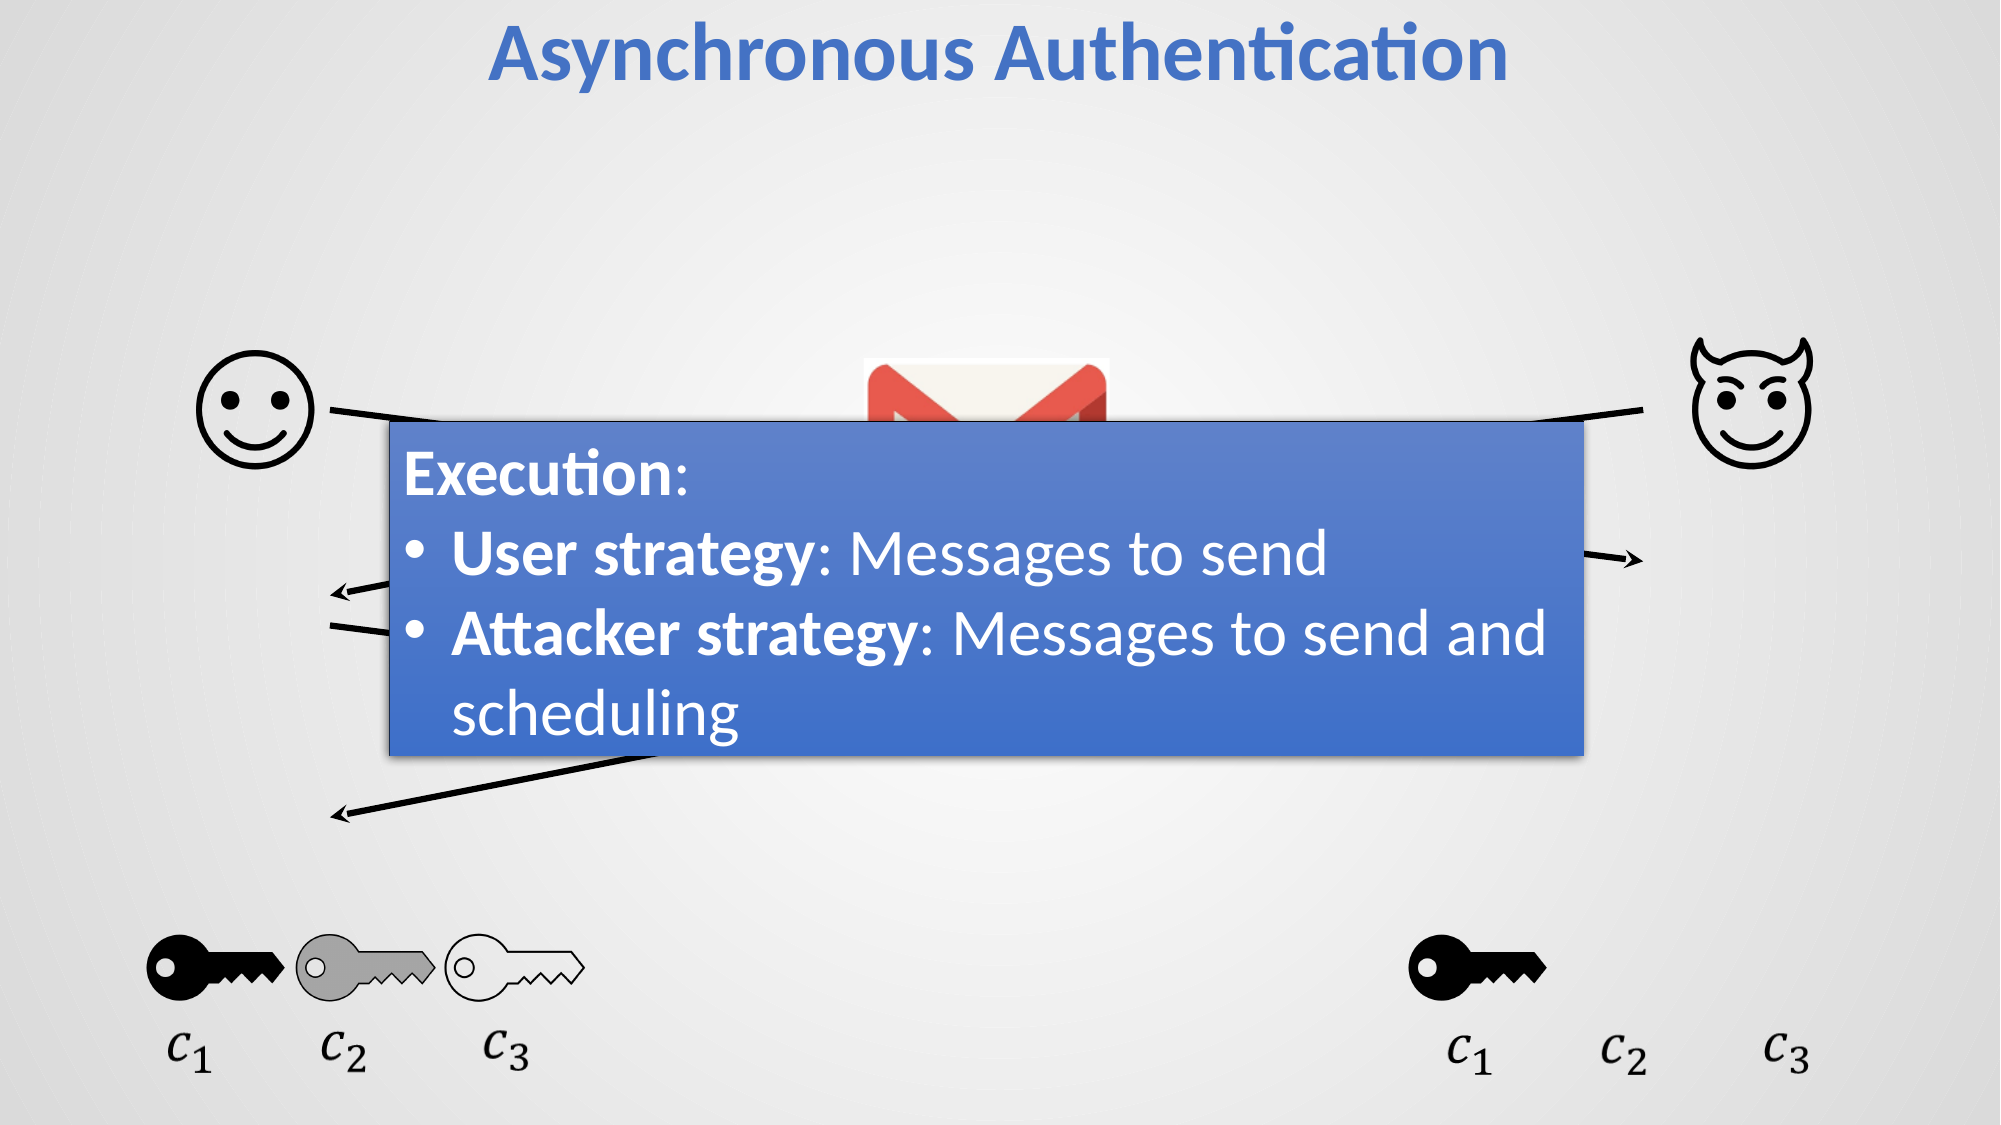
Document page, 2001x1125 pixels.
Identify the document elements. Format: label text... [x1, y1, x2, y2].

picture [179, 334, 330, 485]
picture [863, 358, 1110, 589]
picture [1676, 334, 1827, 485]
text_box [359, 995, 670, 1082]
text_box Execution: User strategy: Messages to send Attacker strategy: Messages to send and scheduling [389, 421, 1584, 756]
text_box [197, 1043, 507, 1083]
title Asynchronous Authentication [0, 0, 2000, 106]
text_box [1477, 999, 1788, 1086]
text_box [1145, 409, 1644, 474]
picture [140, 892, 590, 1043]
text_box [1145, 497, 1644, 562]
picture [1402, 892, 1553, 1043]
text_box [329, 497, 828, 596]
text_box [329, 625, 828, 690]
text_box [42, 997, 352, 1084]
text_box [329, 719, 828, 818]
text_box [329, 409, 828, 474]
text_box [1640, 998, 1950, 1085]
text_box [1322, 1000, 1477, 1086]
